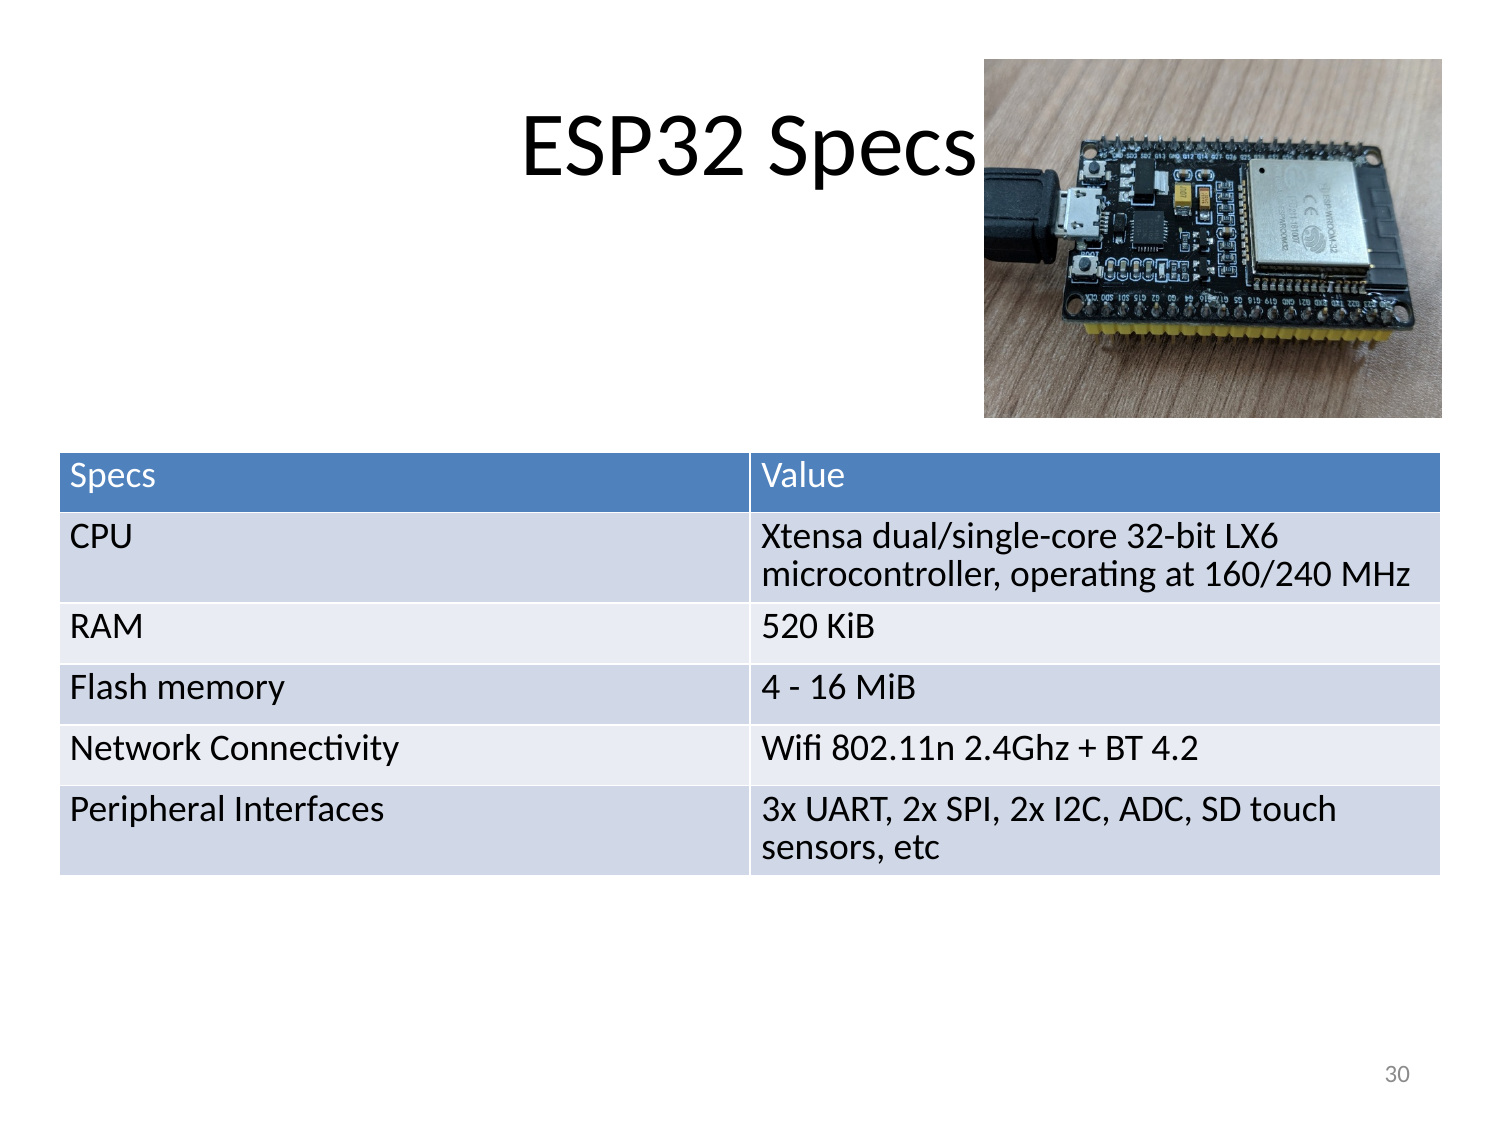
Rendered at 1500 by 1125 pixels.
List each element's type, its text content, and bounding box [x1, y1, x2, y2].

picture [984, 59, 1442, 418]
title ESP32 Specs [75, 45, 1425, 233]
table_cell Flash memory [60, 665, 749, 724]
table_cell RAM [60, 604, 749, 663]
table_cell Network Connectivity [60, 726, 749, 785]
table_cell Xtensa dual/single-core 32-bit LX6 microcontroller, operating at 160/240 MHz [751, 513, 1440, 602]
table_header Specs [60, 453, 749, 512]
slide_number 30 [1074, 1042, 1425, 1103]
table_cell 4 - 16 MiB [751, 665, 1440, 724]
table_cell 3x UART, 2x SPI, 2x I2C, ADC, SD touch sensors, etc [751, 786, 1440, 875]
table_header Value [751, 453, 1440, 512]
table_cell Peripheral Interfaces [60, 786, 749, 875]
table_cell 520 KiB [751, 604, 1440, 663]
table_cell CPU [60, 513, 749, 602]
table_cell Wifi 802.11n 2.4Ghz + BT 4.2 [751, 726, 1440, 785]
